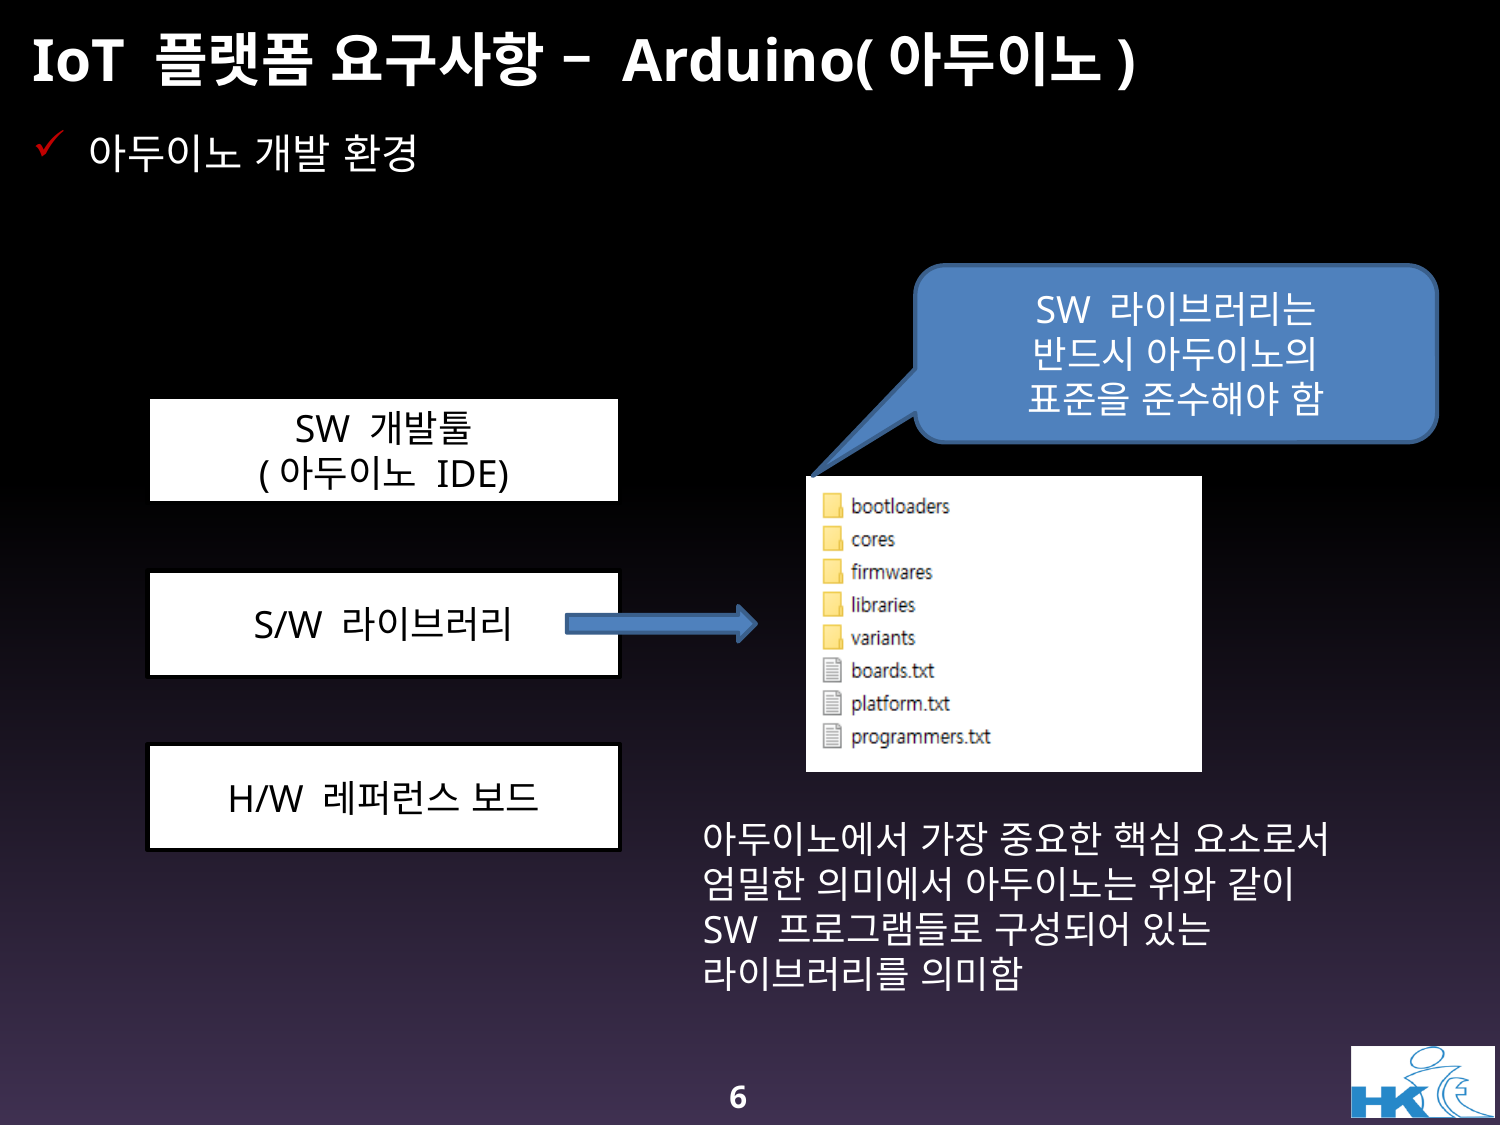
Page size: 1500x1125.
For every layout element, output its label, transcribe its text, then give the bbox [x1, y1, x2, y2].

slide_number 6 [714, 1069, 816, 1125]
text_box H/W 레퍼런스 보드 [145, 742, 622, 852]
picture [805, 475, 1202, 772]
text_box [564, 604, 758, 644]
text_box [112, 265, 1388, 1002]
text_box SW 라이브러리는 반드시 아두이노의 표준을 준수해야 함 [811, 263, 1440, 474]
text_box SW 개발툴 (아두이노 IDE) [145, 395, 622, 505]
title IoT 플랫폼 요구사항 – Arduino(아두이노) [17, 11, 1471, 106]
text_box 아두이노에서 가장 중요한 핵심 요소로서 엄밀한 의미에서 아두이노는 위와 같이 SW 프로그램들로 구성되어 있는 라이브러리를 의미함 [688, 809, 1347, 1004]
text_box S/W 라이브러리 [145, 568, 622, 679]
picture [1351, 1046, 1495, 1118]
list 아두이노 개발 환경 [17, 120, 1483, 268]
